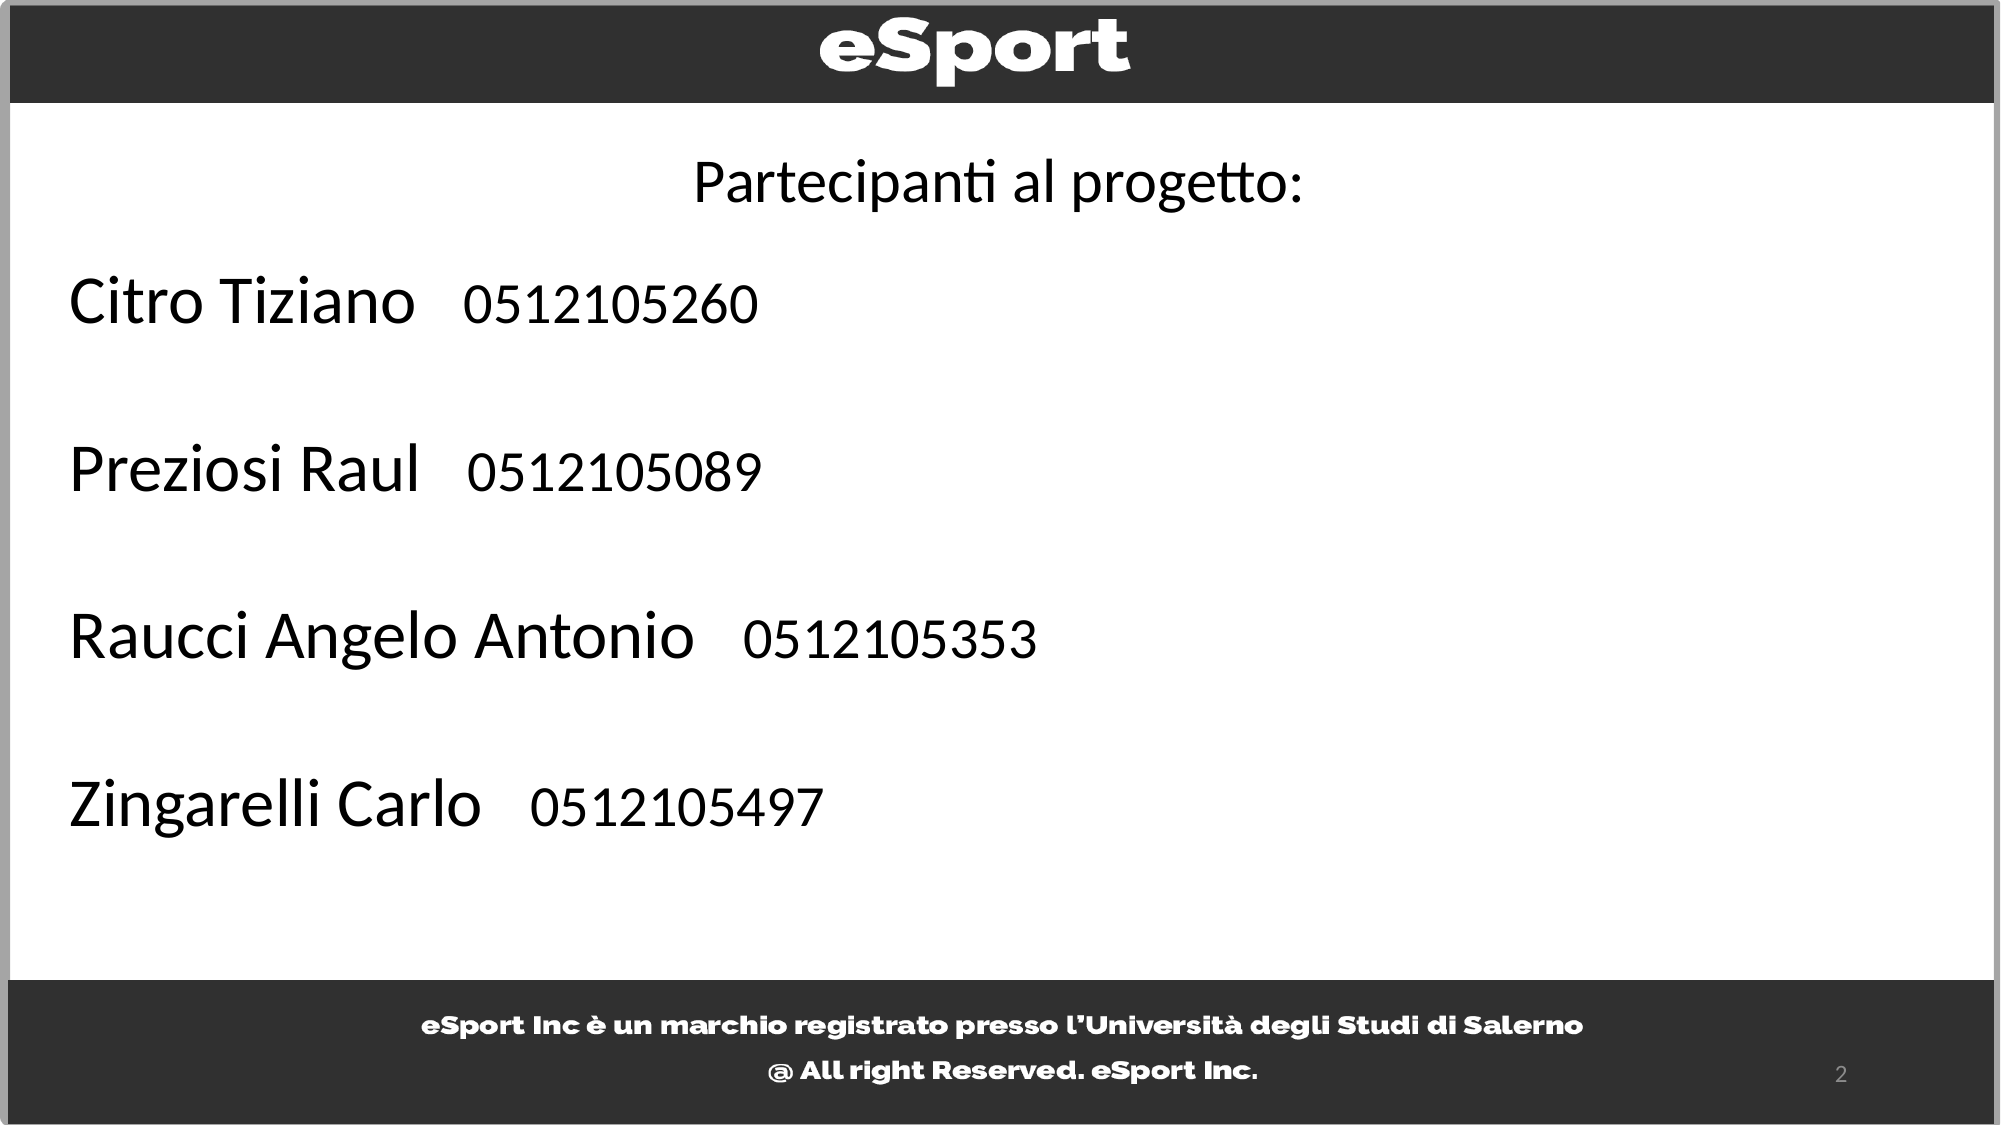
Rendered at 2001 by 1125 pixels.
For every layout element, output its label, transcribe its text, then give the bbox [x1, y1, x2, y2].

text_box Raucci Angelo Antonio 0512105353 [55, 582, 1119, 680]
picture [0, 0, 2001, 1125]
text_box Partecipanti al progetto: [526, 133, 1474, 223]
text_box Preziosi Raul 0512105089 [55, 414, 867, 513]
text_box Citro Tiziano 0512105260 [55, 247, 903, 345]
slide_number 2 [1412, 1042, 1863, 1103]
text_box Zingarelli Carlo 0512105497 [55, 749, 903, 848]
